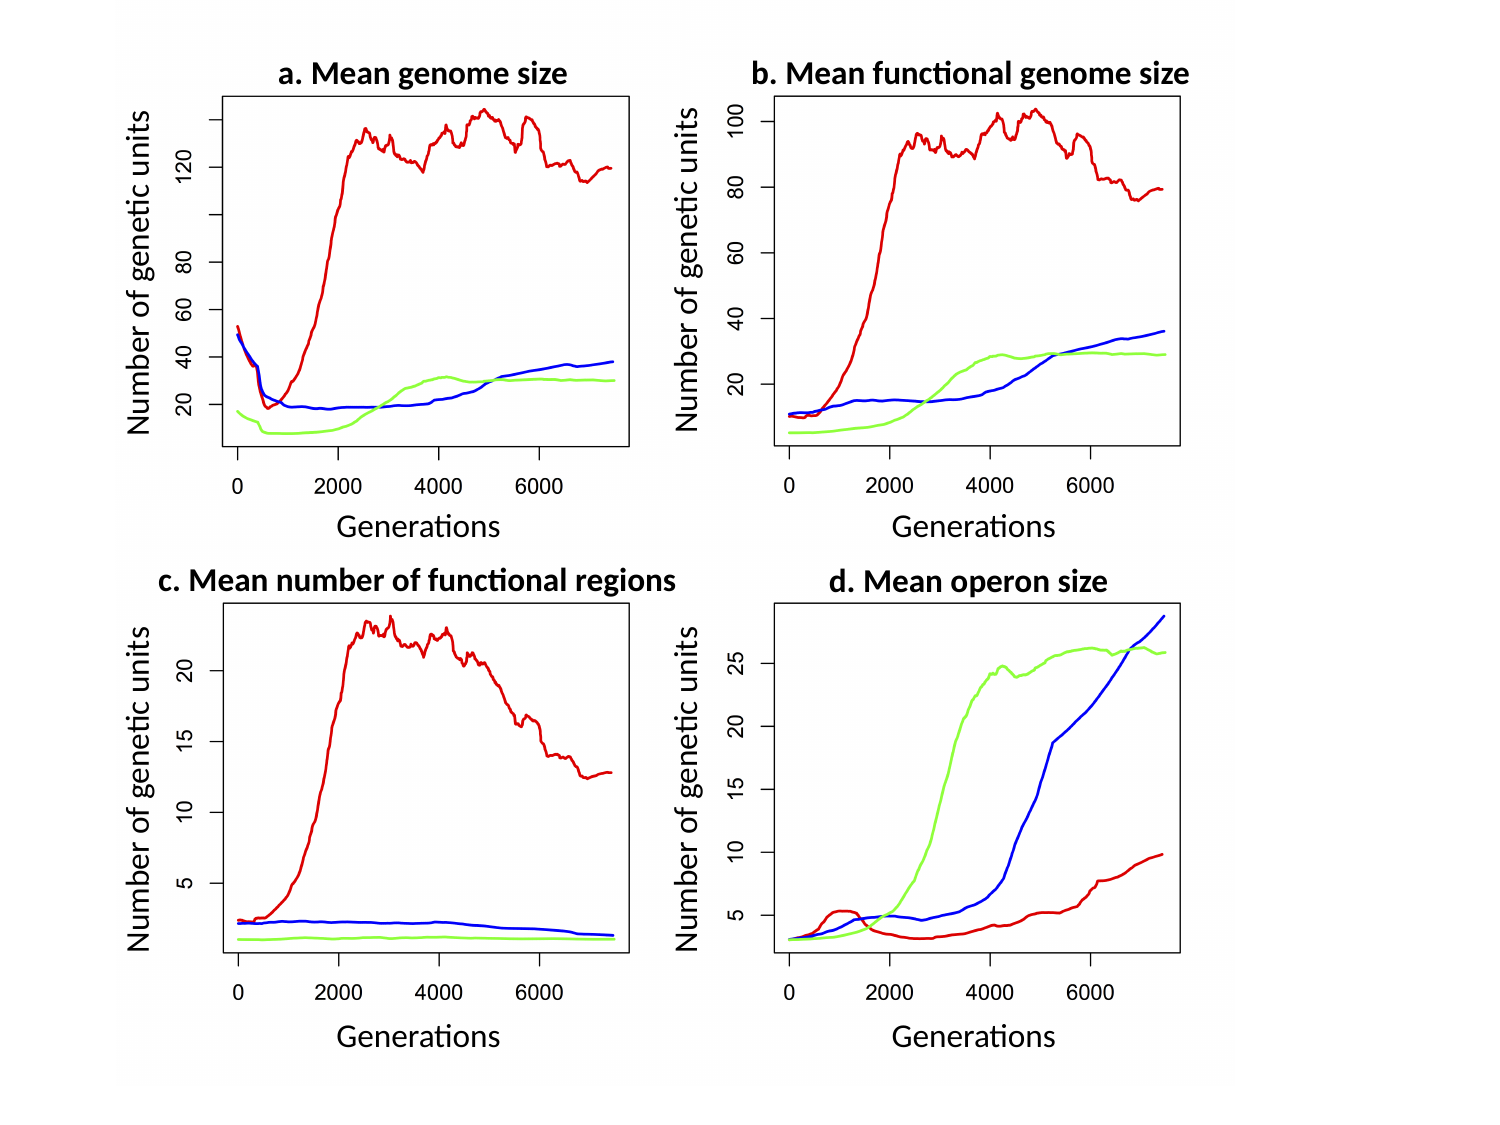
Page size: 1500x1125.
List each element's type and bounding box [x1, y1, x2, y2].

picture [115, 0, 1235, 1087]
